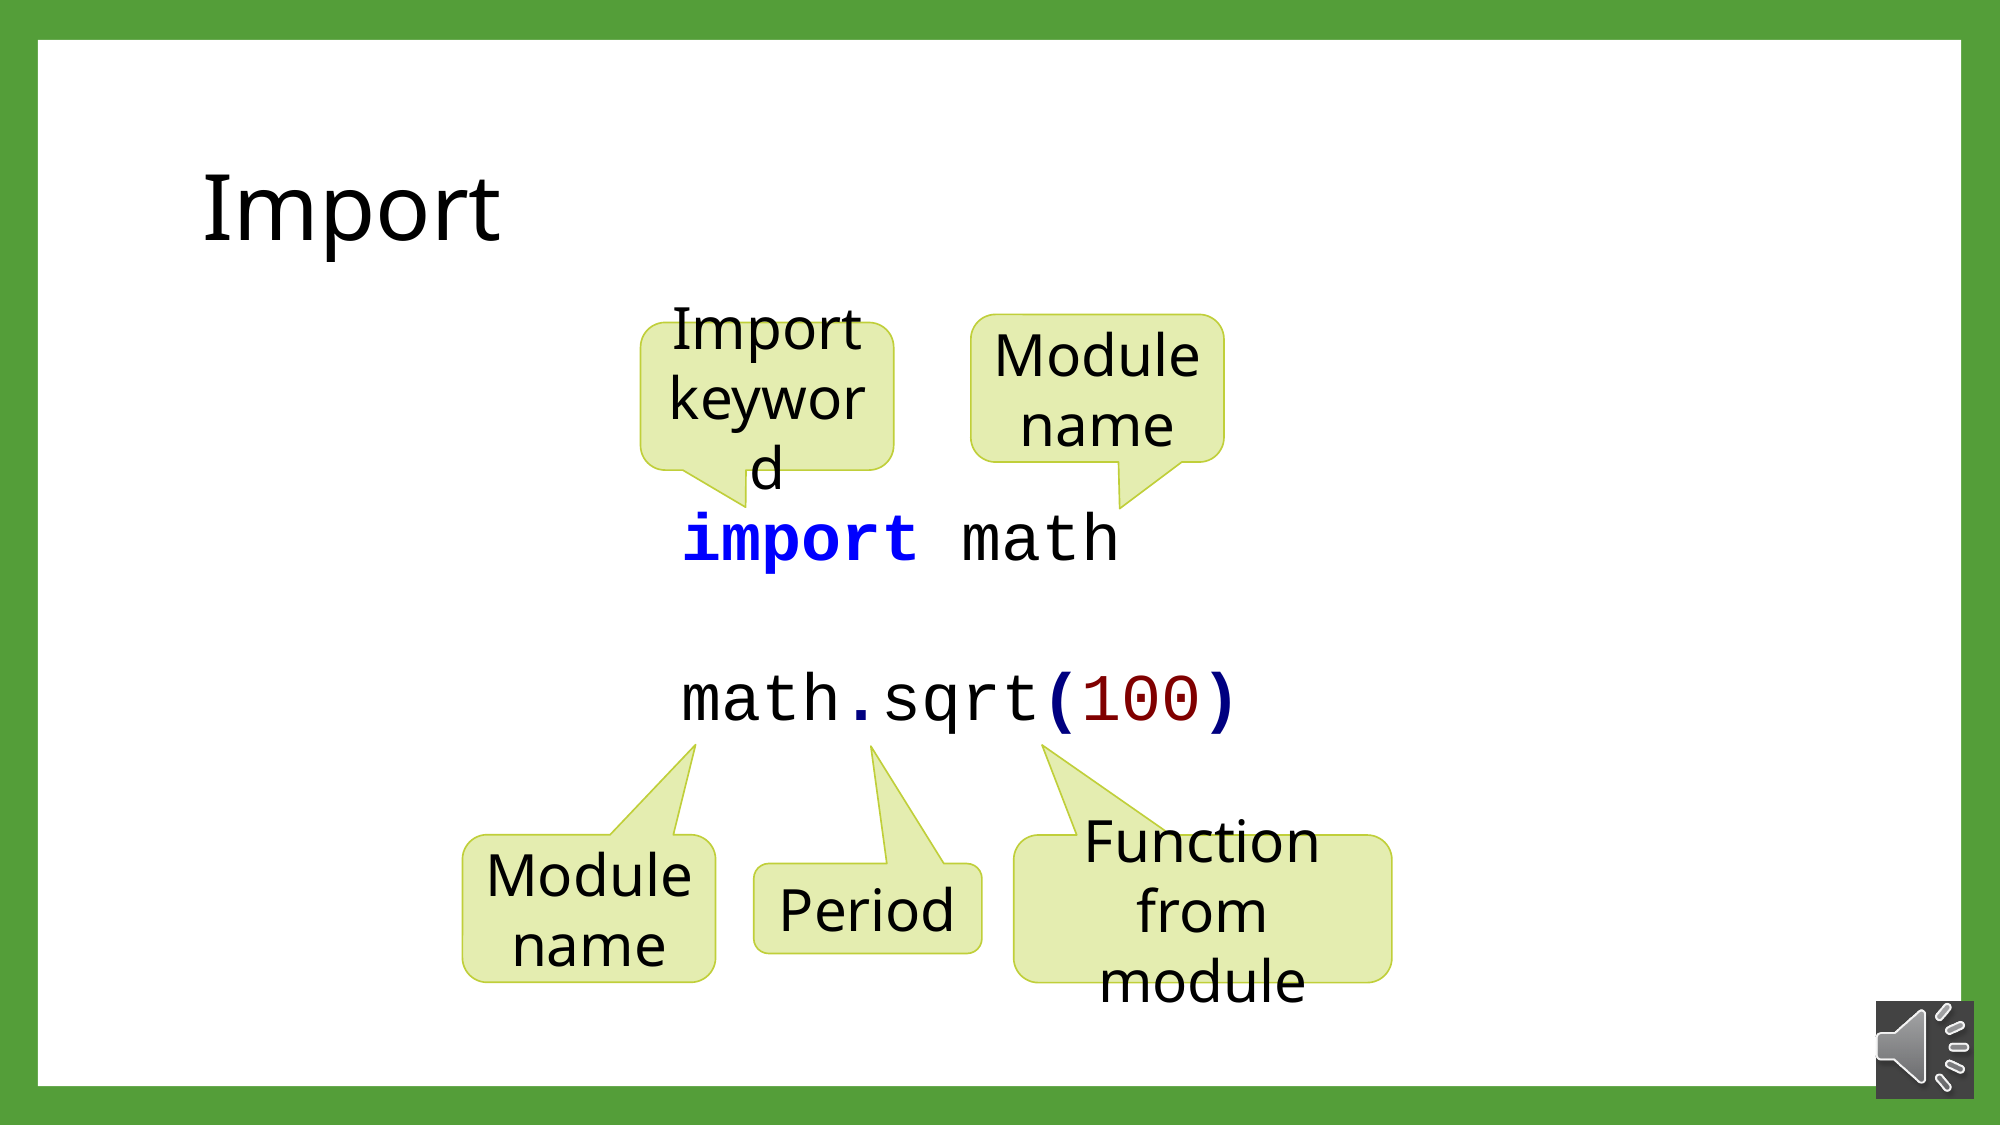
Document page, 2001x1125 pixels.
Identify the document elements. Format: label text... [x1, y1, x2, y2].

title Import [187, 99, 1808, 323]
text_box Module name [461, 743, 717, 984]
text_box Function from module [1012, 744, 1393, 984]
text_box import math math.sqrt(100) [667, 486, 1308, 742]
text_box Module name [969, 313, 1225, 510]
text_box Period [752, 745, 983, 955]
text_box Import keyword [639, 321, 895, 508]
picture [1874, 999, 1976, 1101]
